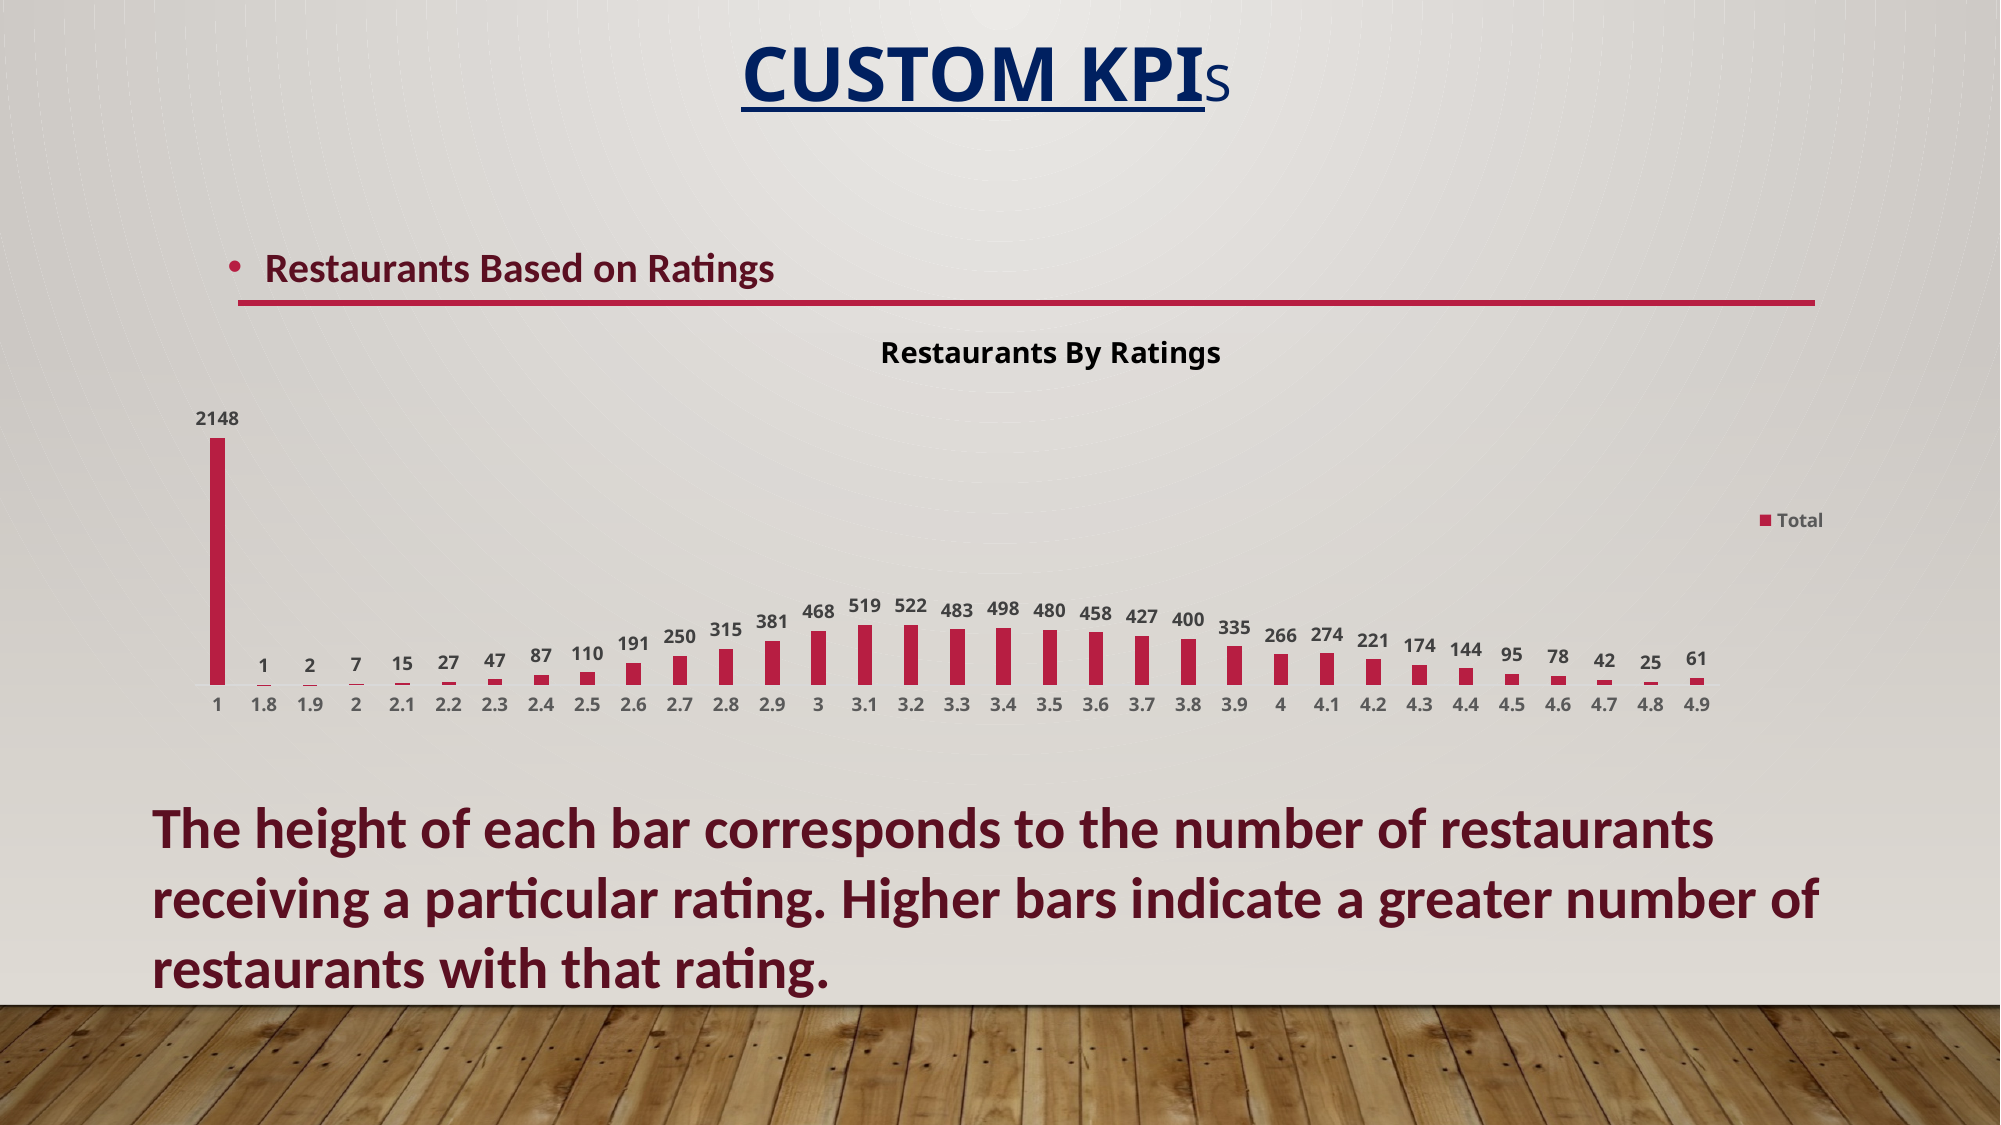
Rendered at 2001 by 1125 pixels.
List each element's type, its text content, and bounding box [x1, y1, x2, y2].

picture [0, 1005, 2000, 1125]
list Restaurants Based on Ratings [212, 223, 1863, 300]
text_box The height of each bar corresponds to the number of restaurants receiving a particular rating. Higher bars indicate a greater number of restaurants with that rating. [137, 782, 1883, 1008]
title Custom KPIs [124, 28, 1850, 150]
chart [160, 314, 1843, 726]
